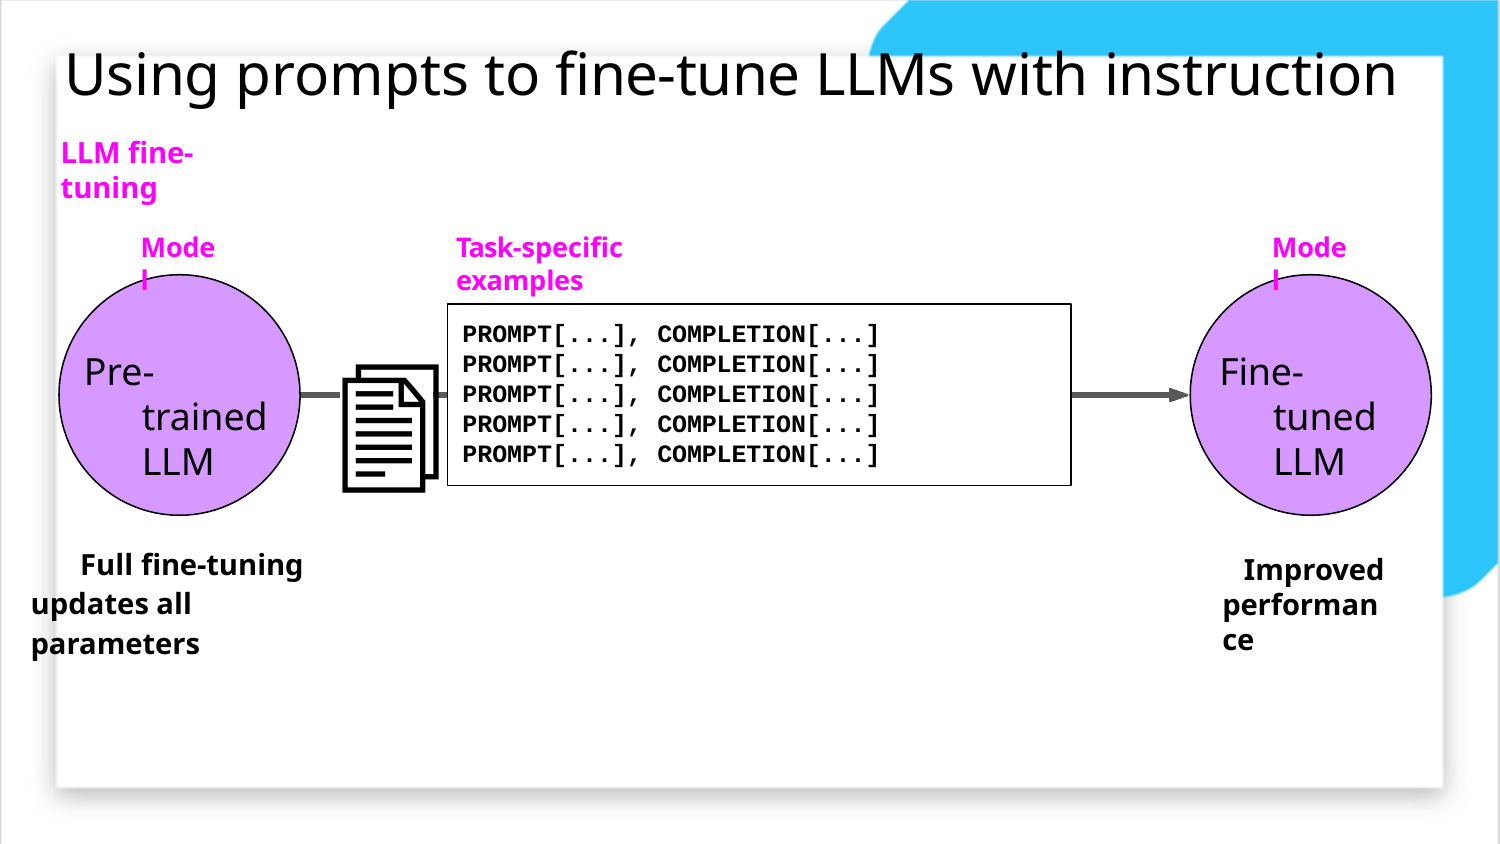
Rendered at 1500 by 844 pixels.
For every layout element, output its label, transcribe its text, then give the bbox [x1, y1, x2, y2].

text_box LLM fine-tuning [59, 133, 269, 205]
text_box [446, 303, 1184, 487]
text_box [58, 274, 301, 516]
text_box Full fine-tuning updates all parameters [29, 539, 329, 661]
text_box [1189, 274, 1432, 516]
text_box Model [139, 229, 220, 272]
text_box Improved performance [1221, 550, 1392, 657]
picture [0, 0, 1500, 844]
title Using prompts to fine-tune LLMs with instruction [25, 36, 1416, 179]
text_box Task-specific examples [454, 229, 732, 296]
text_box Model [1270, 229, 1351, 272]
